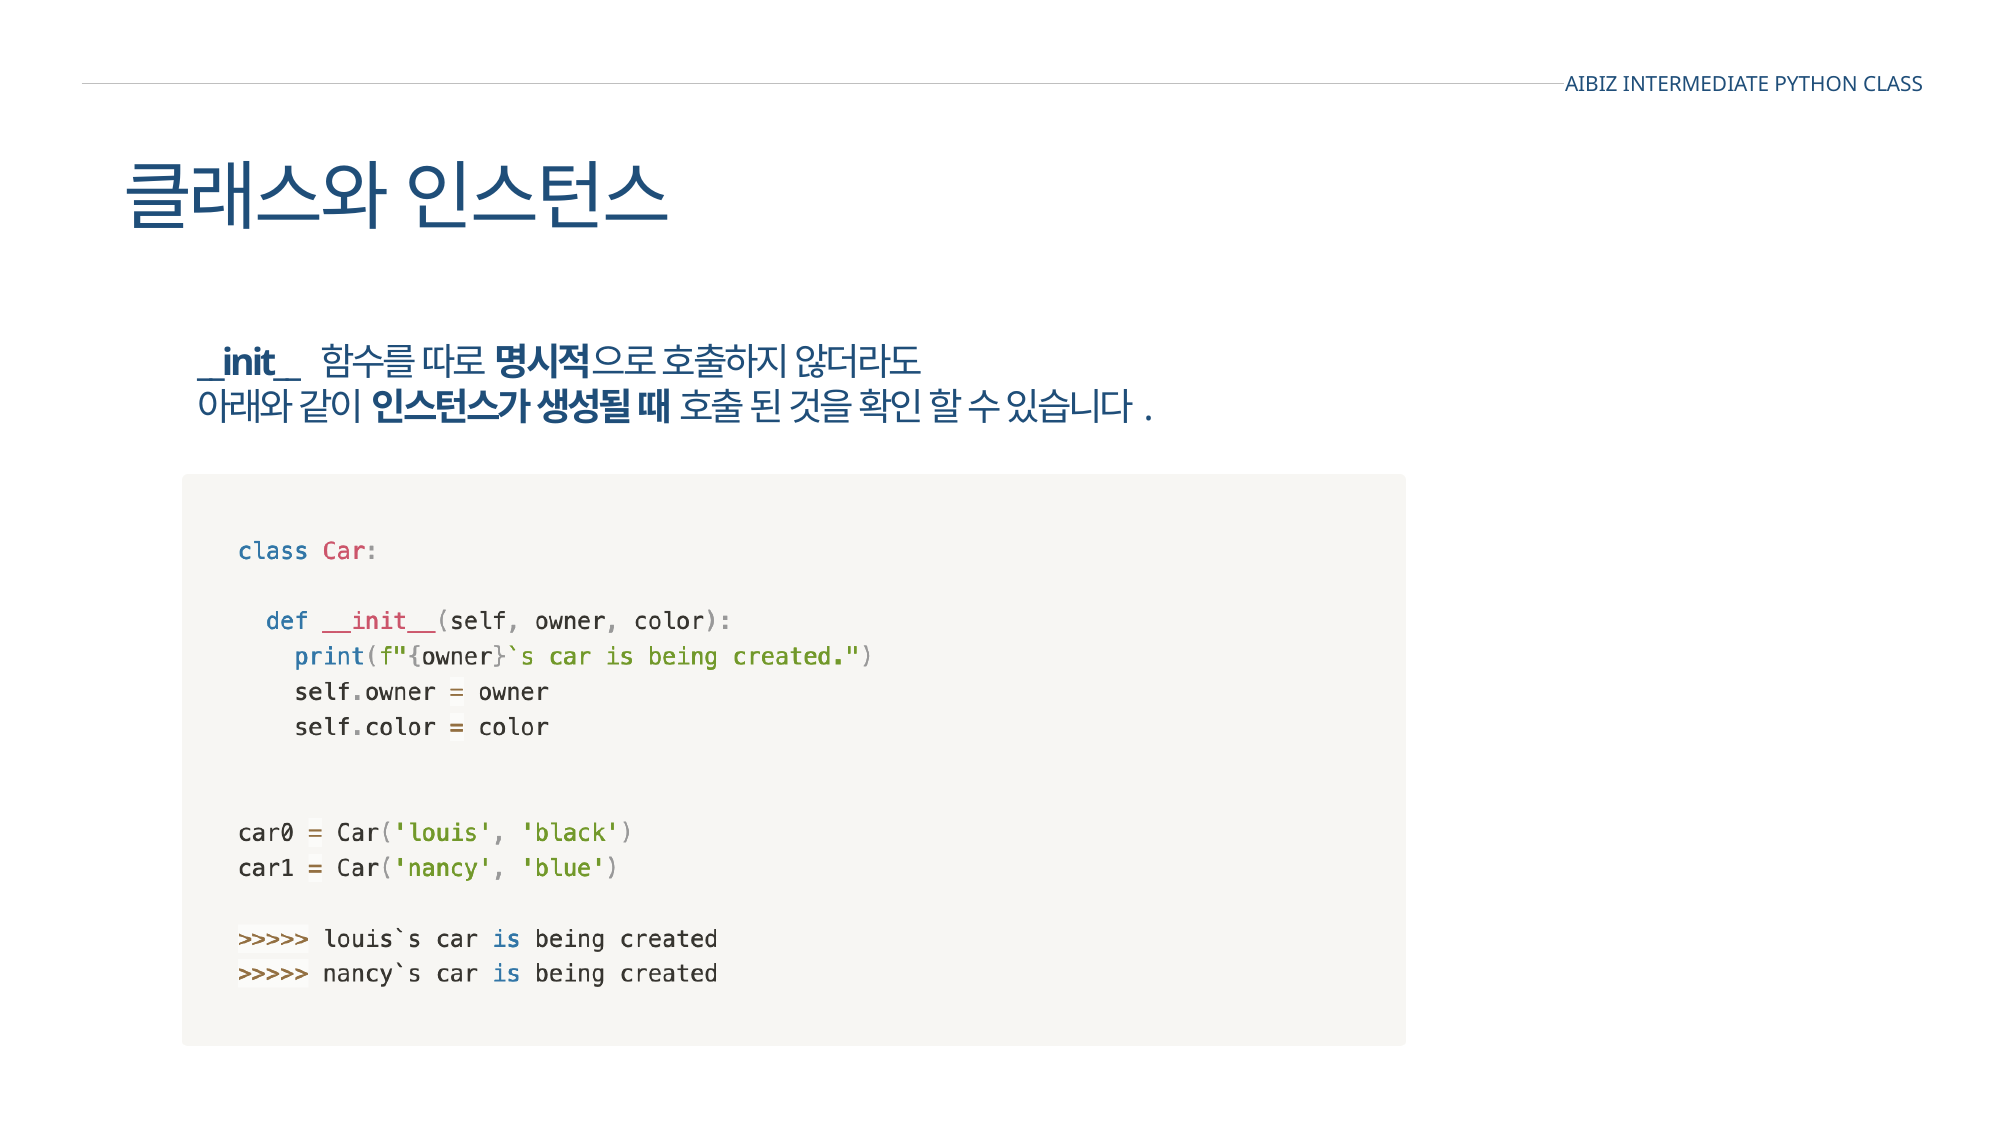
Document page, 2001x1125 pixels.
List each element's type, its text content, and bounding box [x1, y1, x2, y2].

text_box __init__ 함수를 따로 명시적으로 호출하지 않더라도 아래와 같이 인스턴스가 생성될 때 호출 된 것을 확인 할 수 있습니다. [182, 330, 1939, 436]
picture [182, 474, 1407, 1051]
text_box 클래스와 인스턴스 [108, 141, 687, 247]
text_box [81, 63, 1939, 104]
